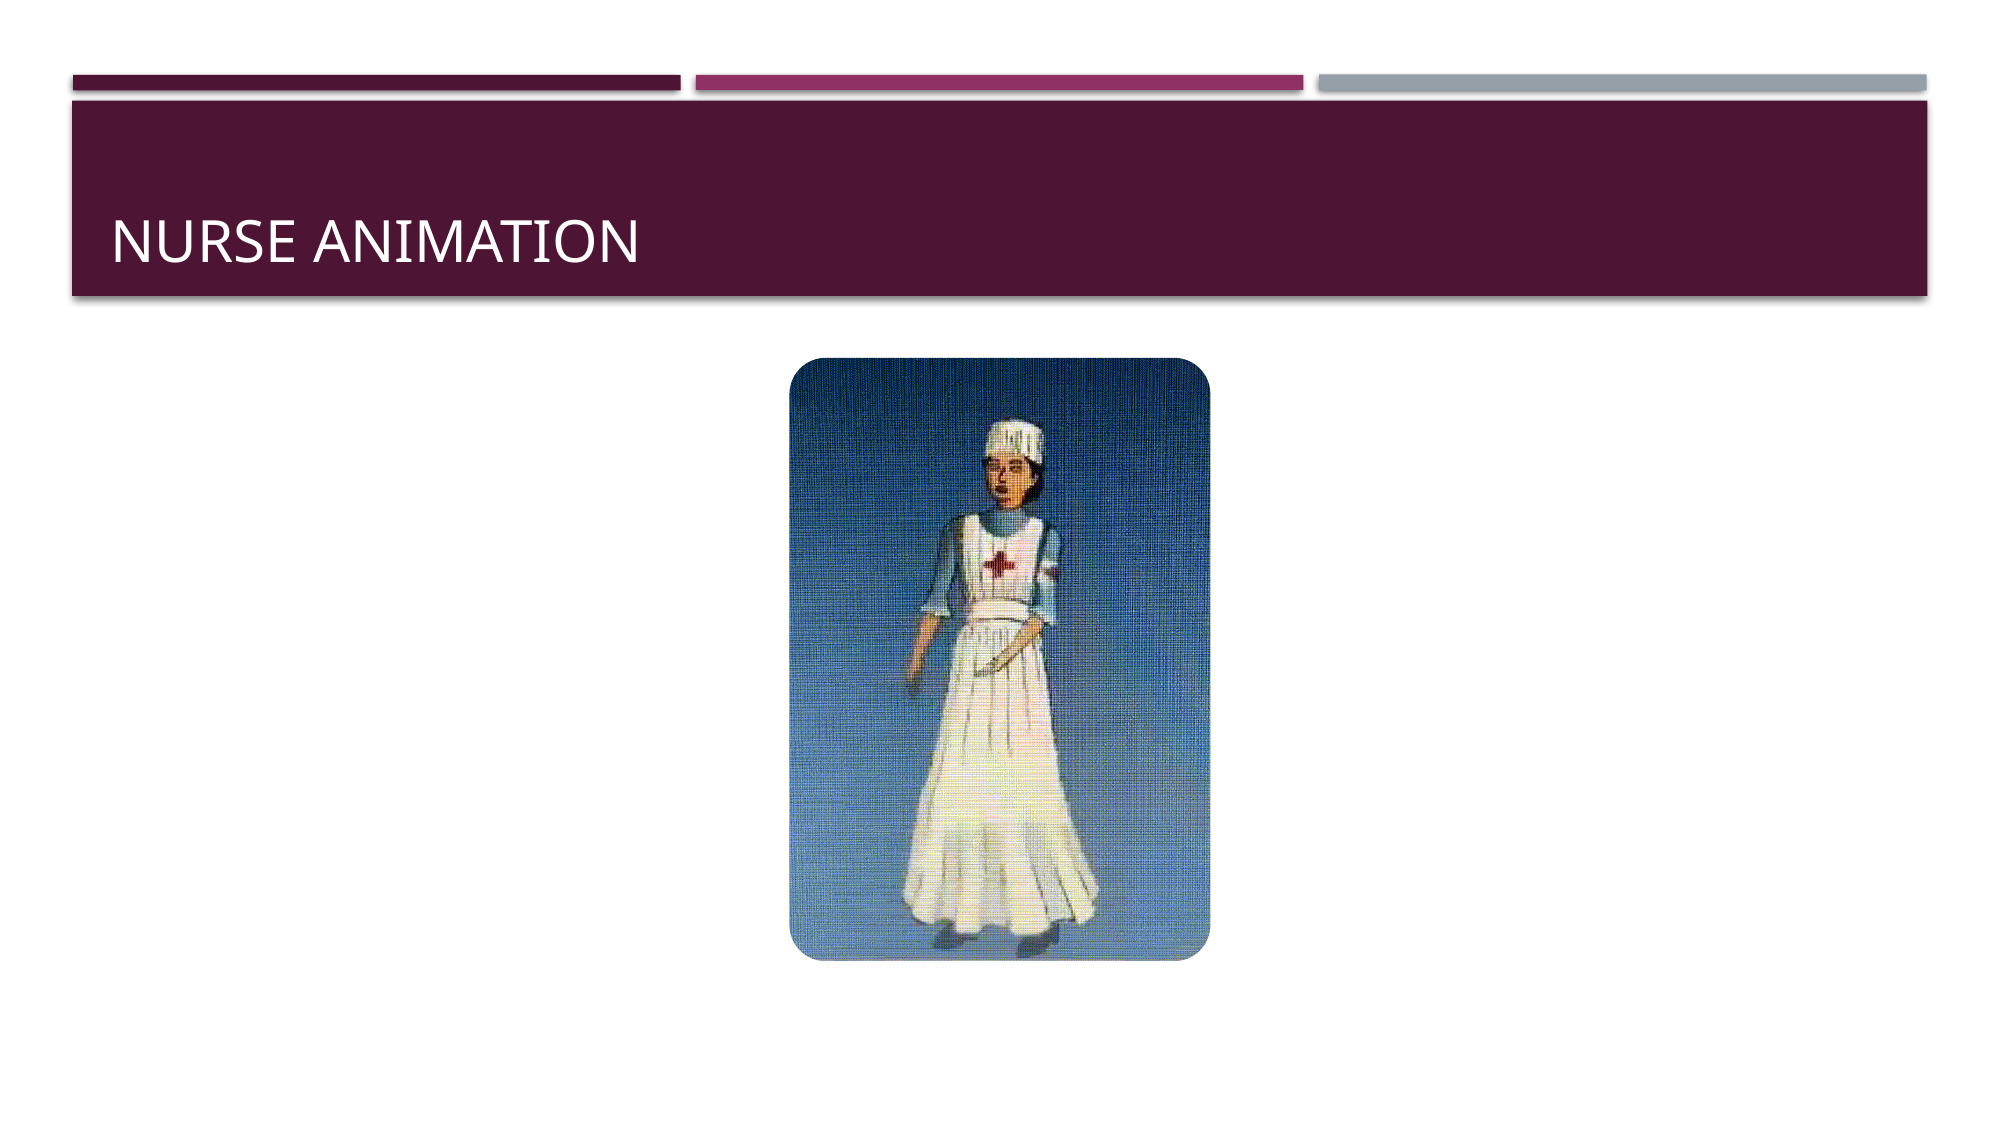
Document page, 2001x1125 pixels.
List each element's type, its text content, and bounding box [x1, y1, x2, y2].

title Nurse anımatıon [95, 115, 1905, 282]
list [788, 357, 1211, 962]
